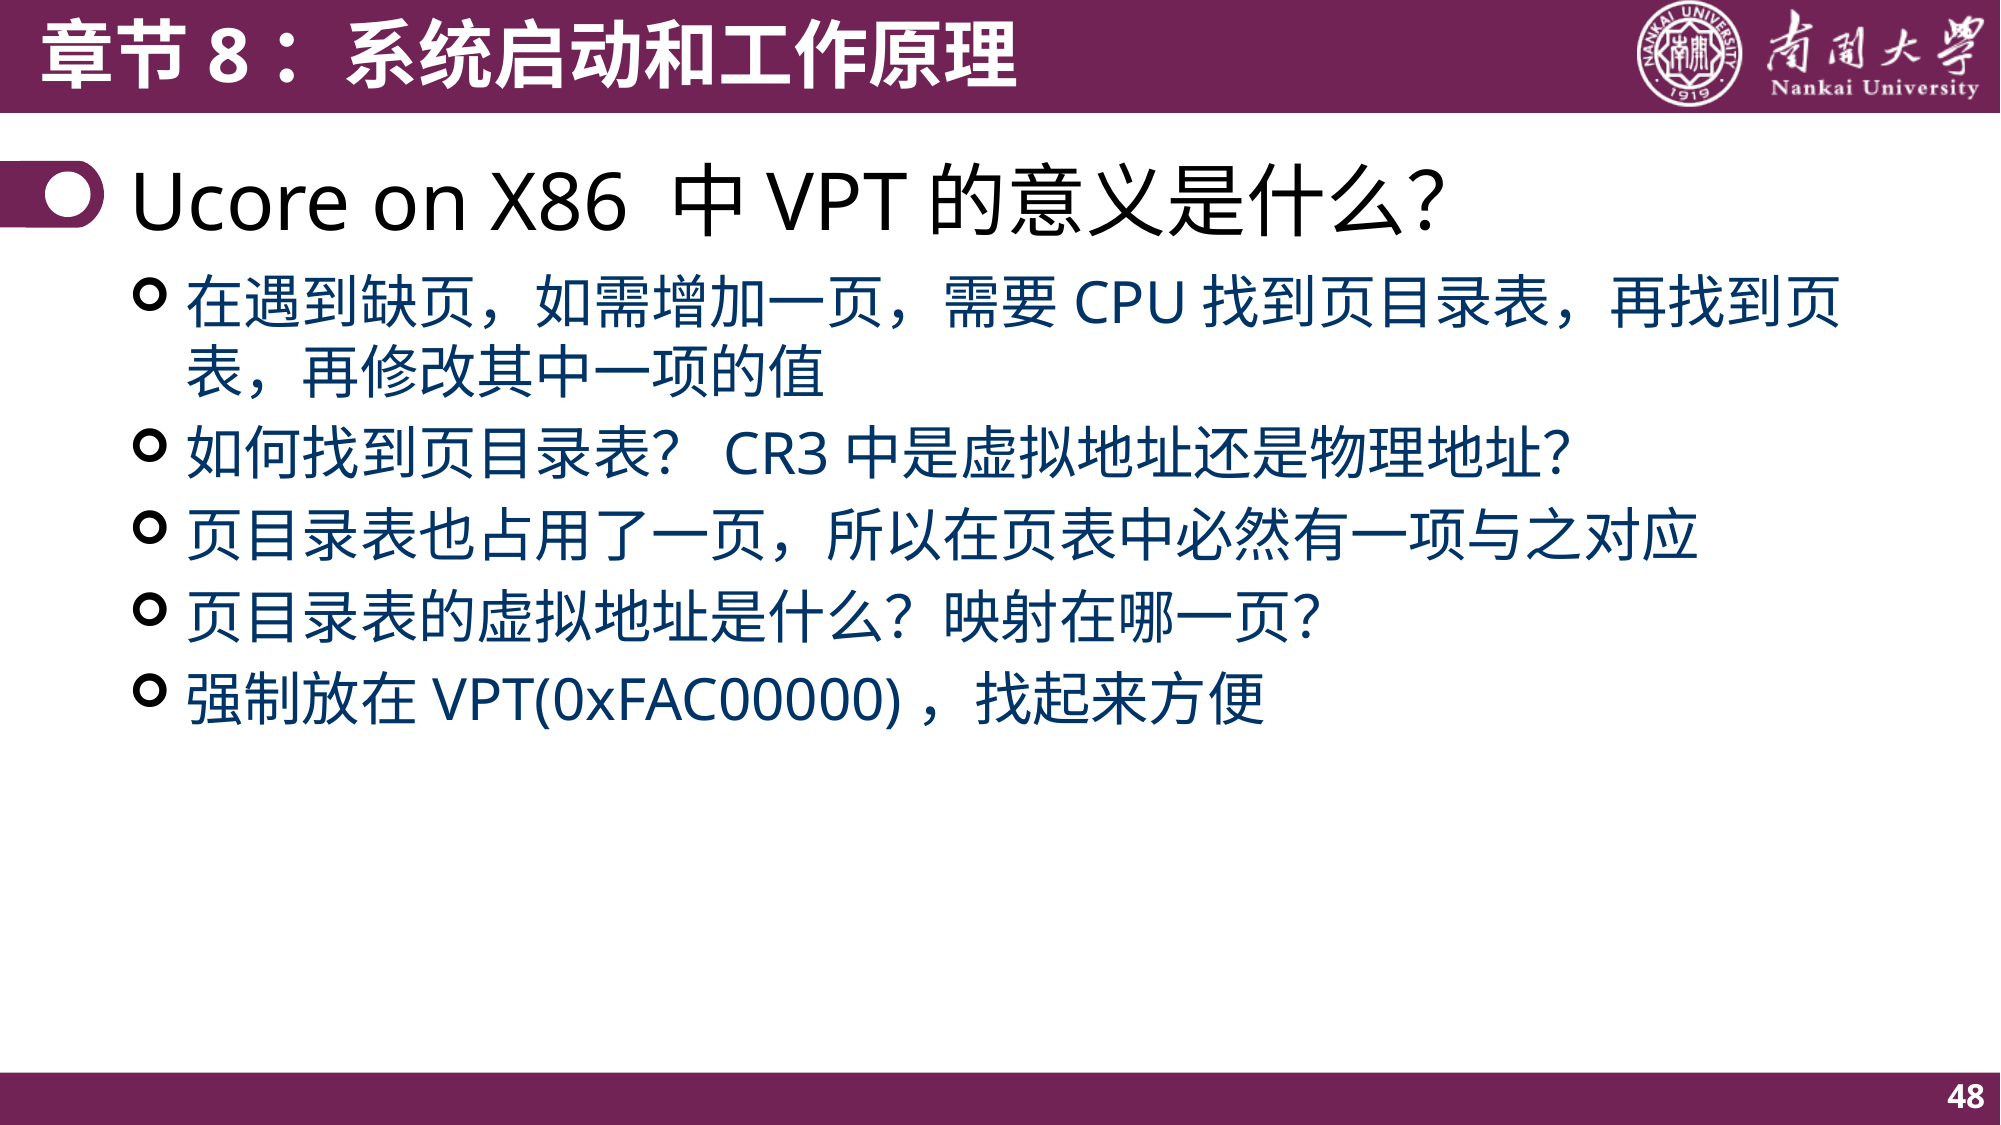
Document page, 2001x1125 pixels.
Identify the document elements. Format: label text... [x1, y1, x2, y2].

list 在遇到缺页，如需增加一页，需要CPU找到页目录表，再找到页表，再修改其中一项的值 如何找到页目录表？CR3中是虚拟地址还是物理地址？ 页目录表也占用了一页，所以在页表中必然有一项与之对应 页目录表的虚拟地址是什么？映射在哪一页？ 强制放在VPT(0xFAC00000)，找起来方便 [114, 257, 1886, 972]
slide_number 48 [1550, 1070, 2000, 1125]
title Ucore on X86 中VPT的意义是什么？ [114, 143, 1886, 255]
picture [1637, 0, 2001, 110]
